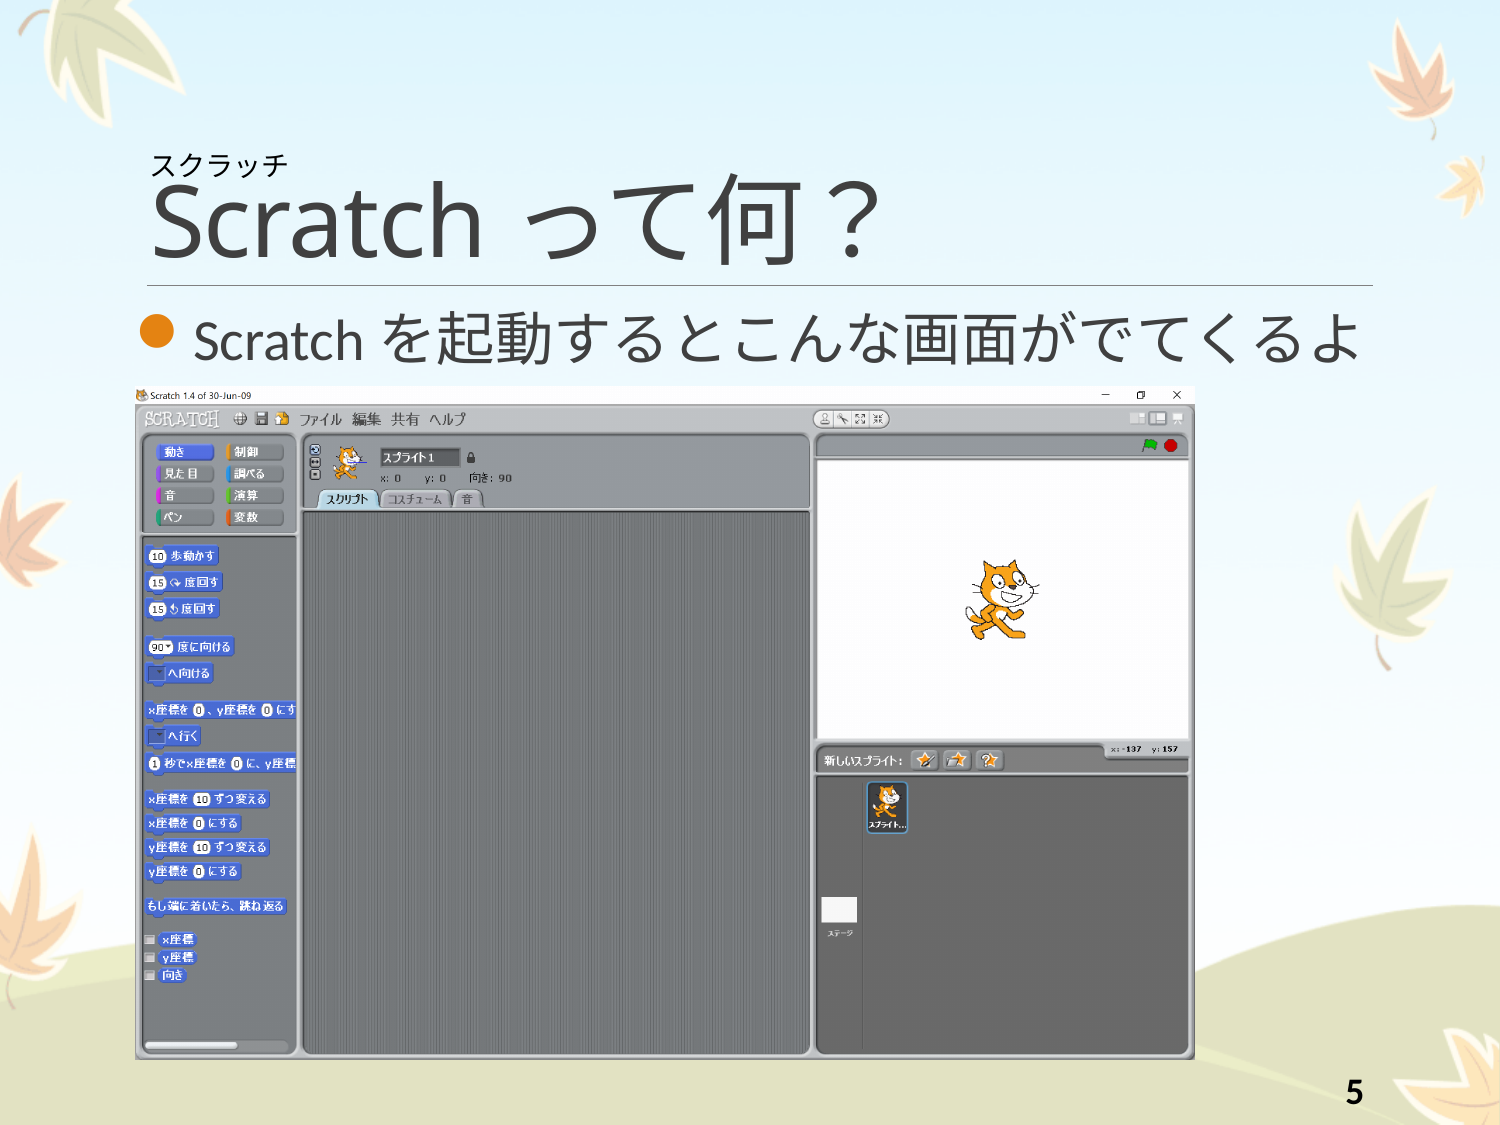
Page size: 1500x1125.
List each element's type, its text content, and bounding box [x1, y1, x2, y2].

picture [0, 0, 1500, 1125]
text_box スクラッチ [135, 141, 446, 190]
list Scratchを起動するとこんな画面がでてくるよ [135, 302, 1373, 1096]
slide_number 4 [1218, 1059, 1380, 1120]
title Scratchって何？ [135, 47, 1373, 285]
